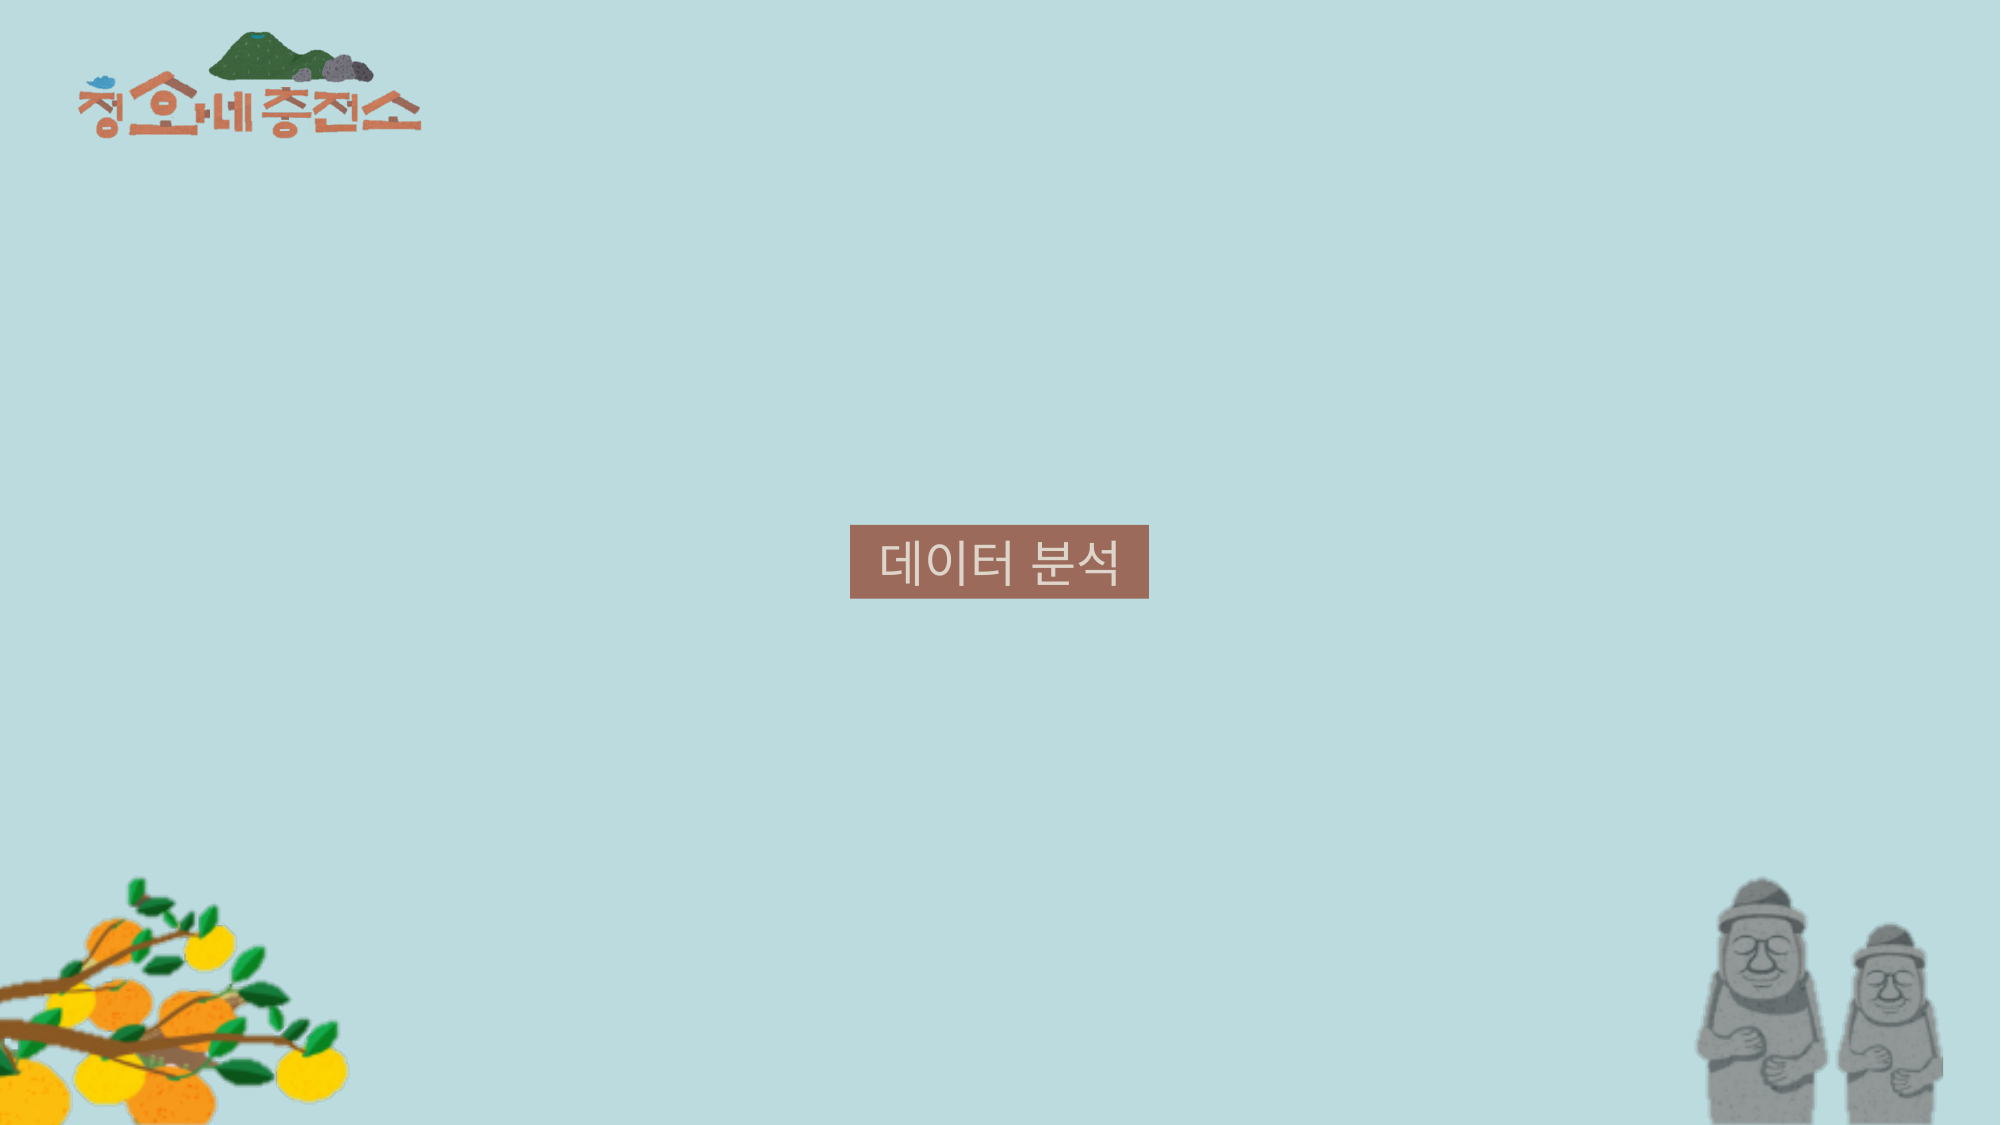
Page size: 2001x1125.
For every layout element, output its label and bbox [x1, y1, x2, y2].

picture [1657, 867, 1967, 1125]
text_box [850, 524, 1150, 601]
picture [0, 858, 366, 1125]
text_box [74, 18, 422, 143]
